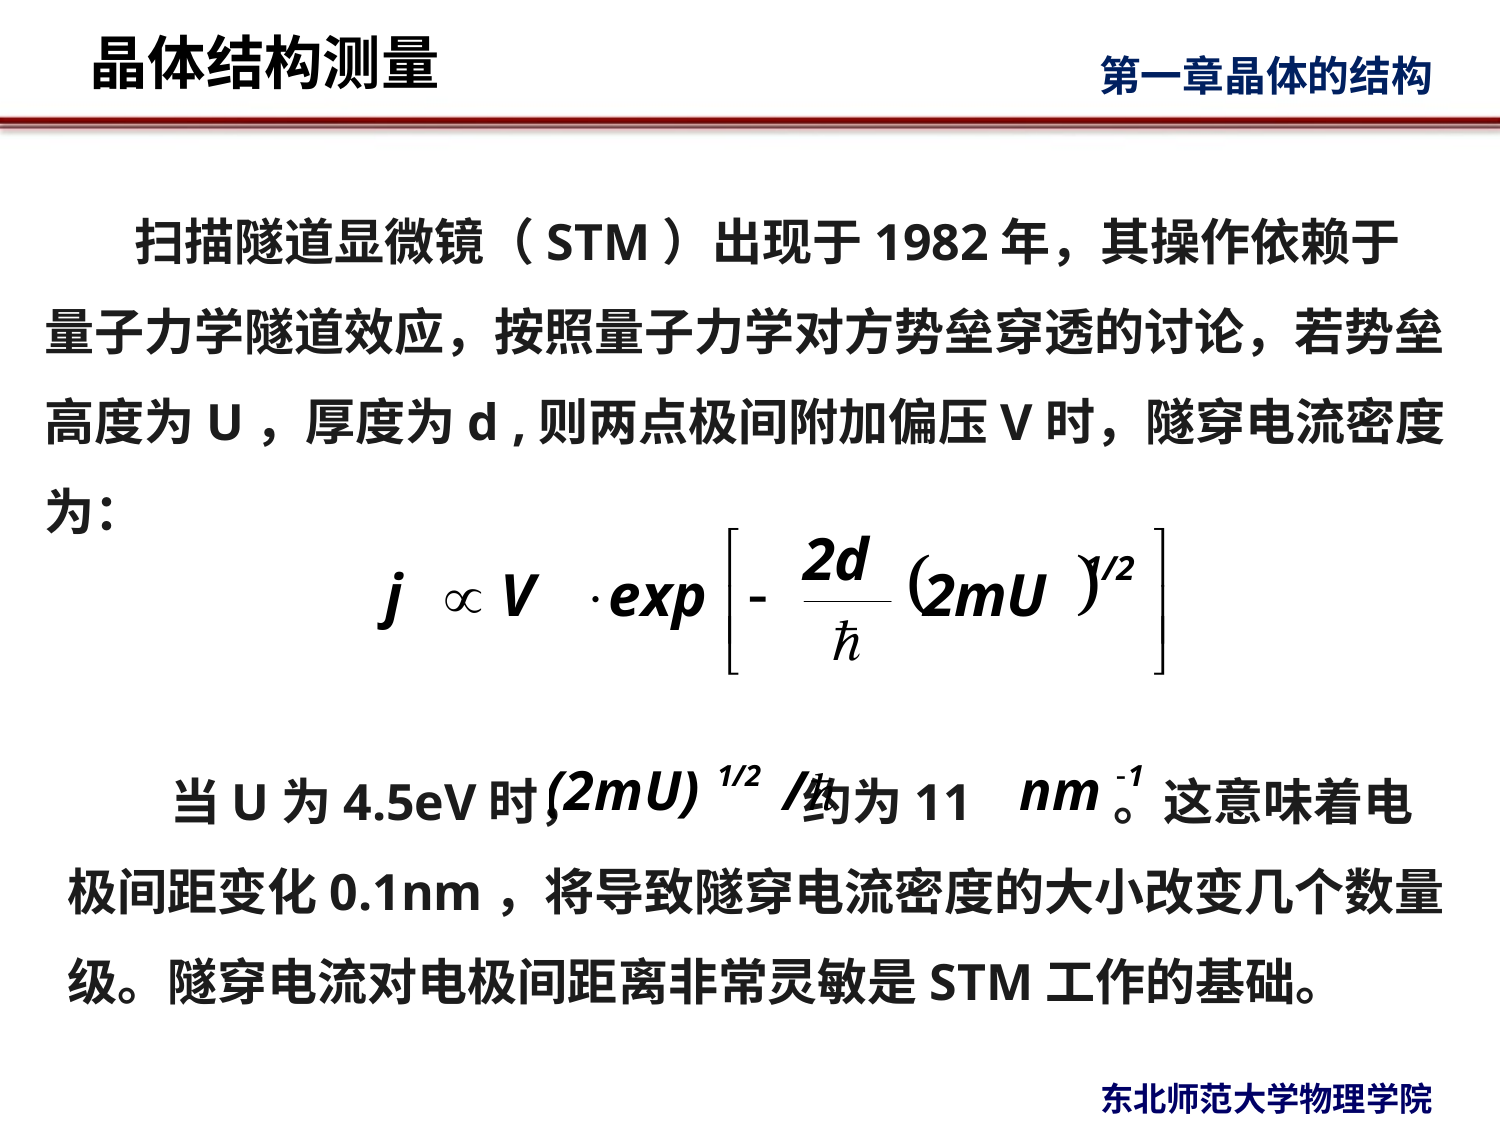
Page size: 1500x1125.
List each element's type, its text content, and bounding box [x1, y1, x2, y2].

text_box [371, 522, 1181, 681]
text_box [548, 755, 842, 826]
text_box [1019, 755, 1154, 815]
picture [0, 0, 1500, 1125]
text_box 扫描隧道显微镜（STM）出现于1982年，其操作依赖于量子力学隧道效应，按照量子力学对方势垒穿透的讨论，若势垒高度为U，厚度为d ,则两点极间附加偏压V时，隧穿电流密度为： [29, 172, 1465, 548]
text_box 当U为4.5eV时， 约为11 。这意味着电极间距变化0.1nm，将导致隧穿电流密度的大小改变几个数量级。隧穿电流对电极间距离非常灵敏是STM工作的基础。 [53, 733, 1465, 1019]
